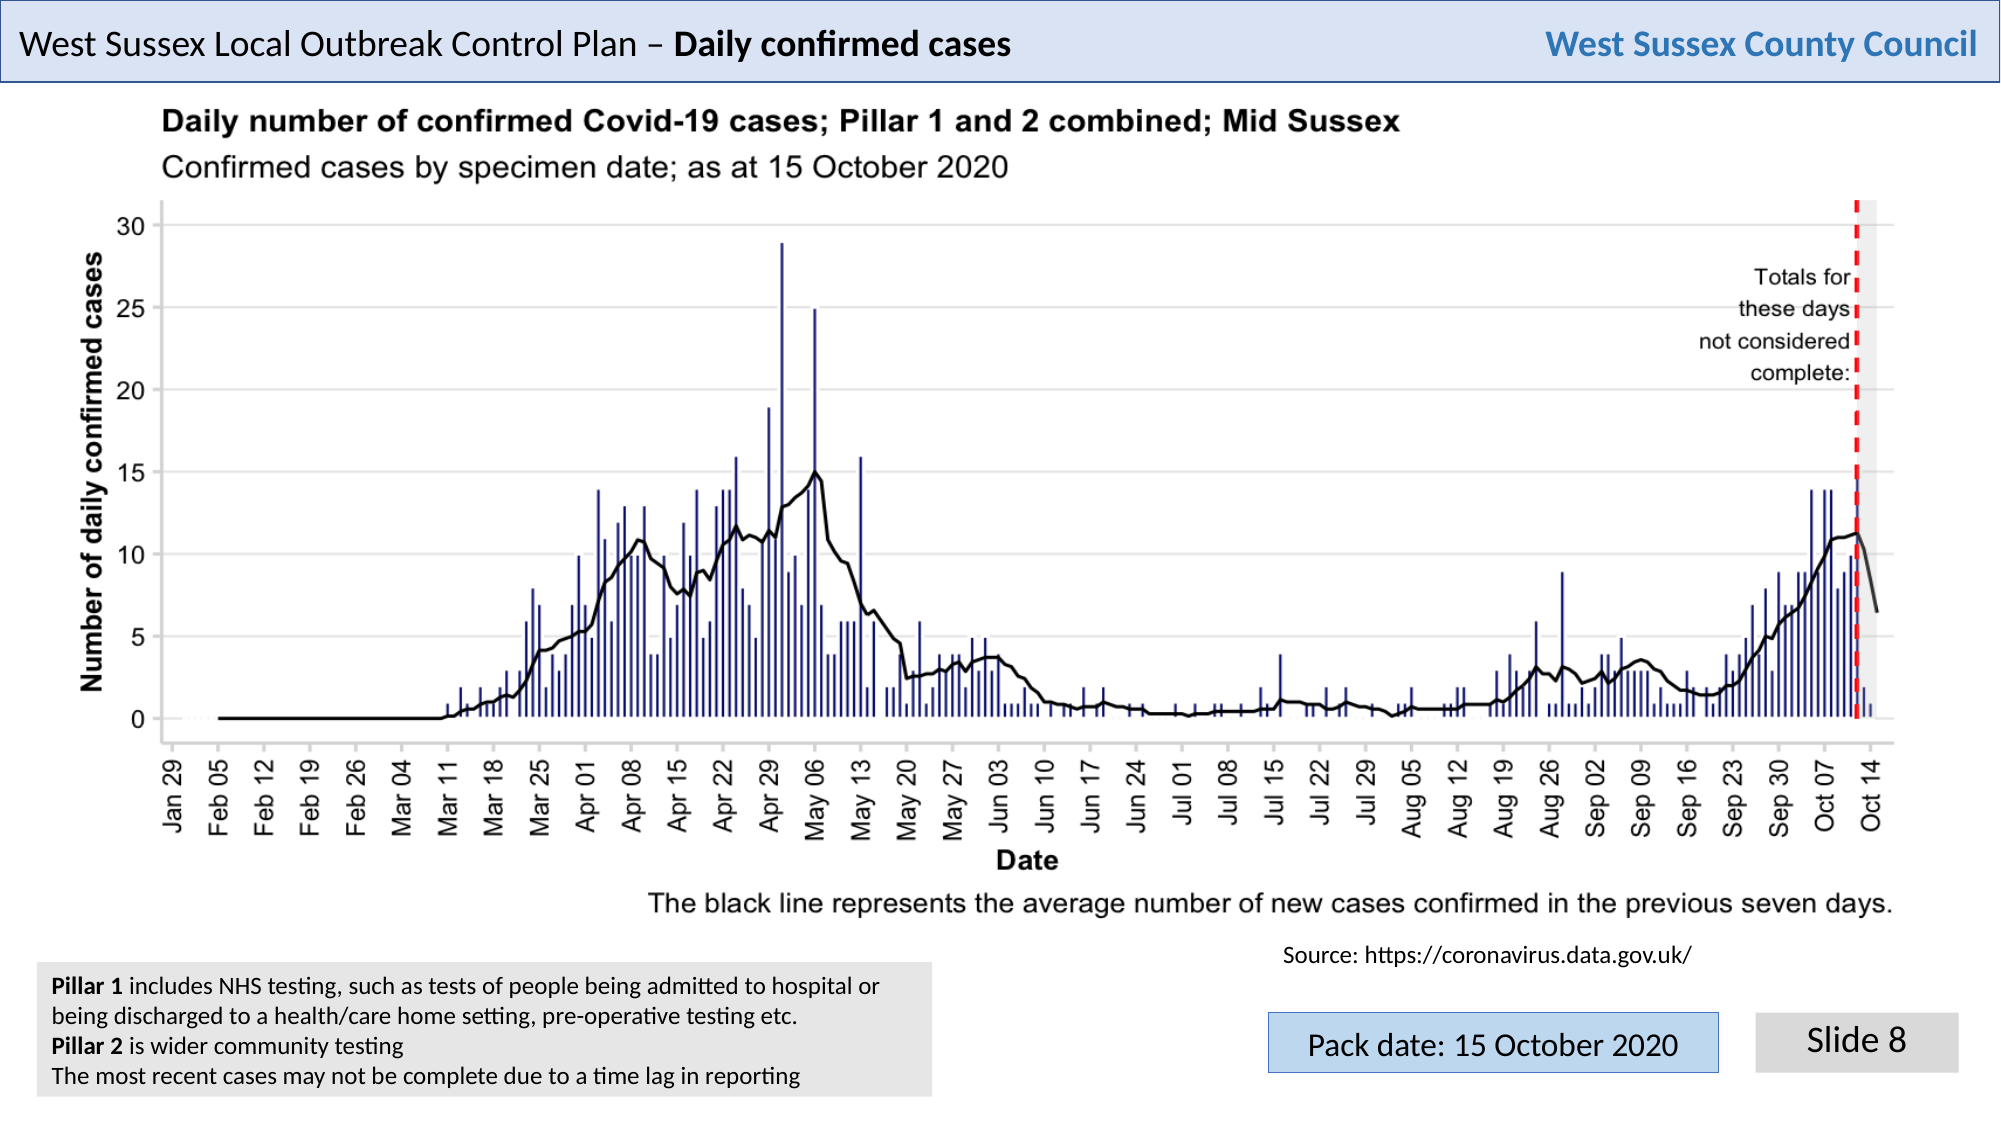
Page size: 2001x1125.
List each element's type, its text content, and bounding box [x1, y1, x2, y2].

list Source: https://coronavirus.data.gov.uk/ [1268, 935, 1912, 995]
picture [63, 91, 1912, 935]
list Slide 8 [1755, 1012, 1959, 1073]
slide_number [1268, 1012, 1719, 1073]
